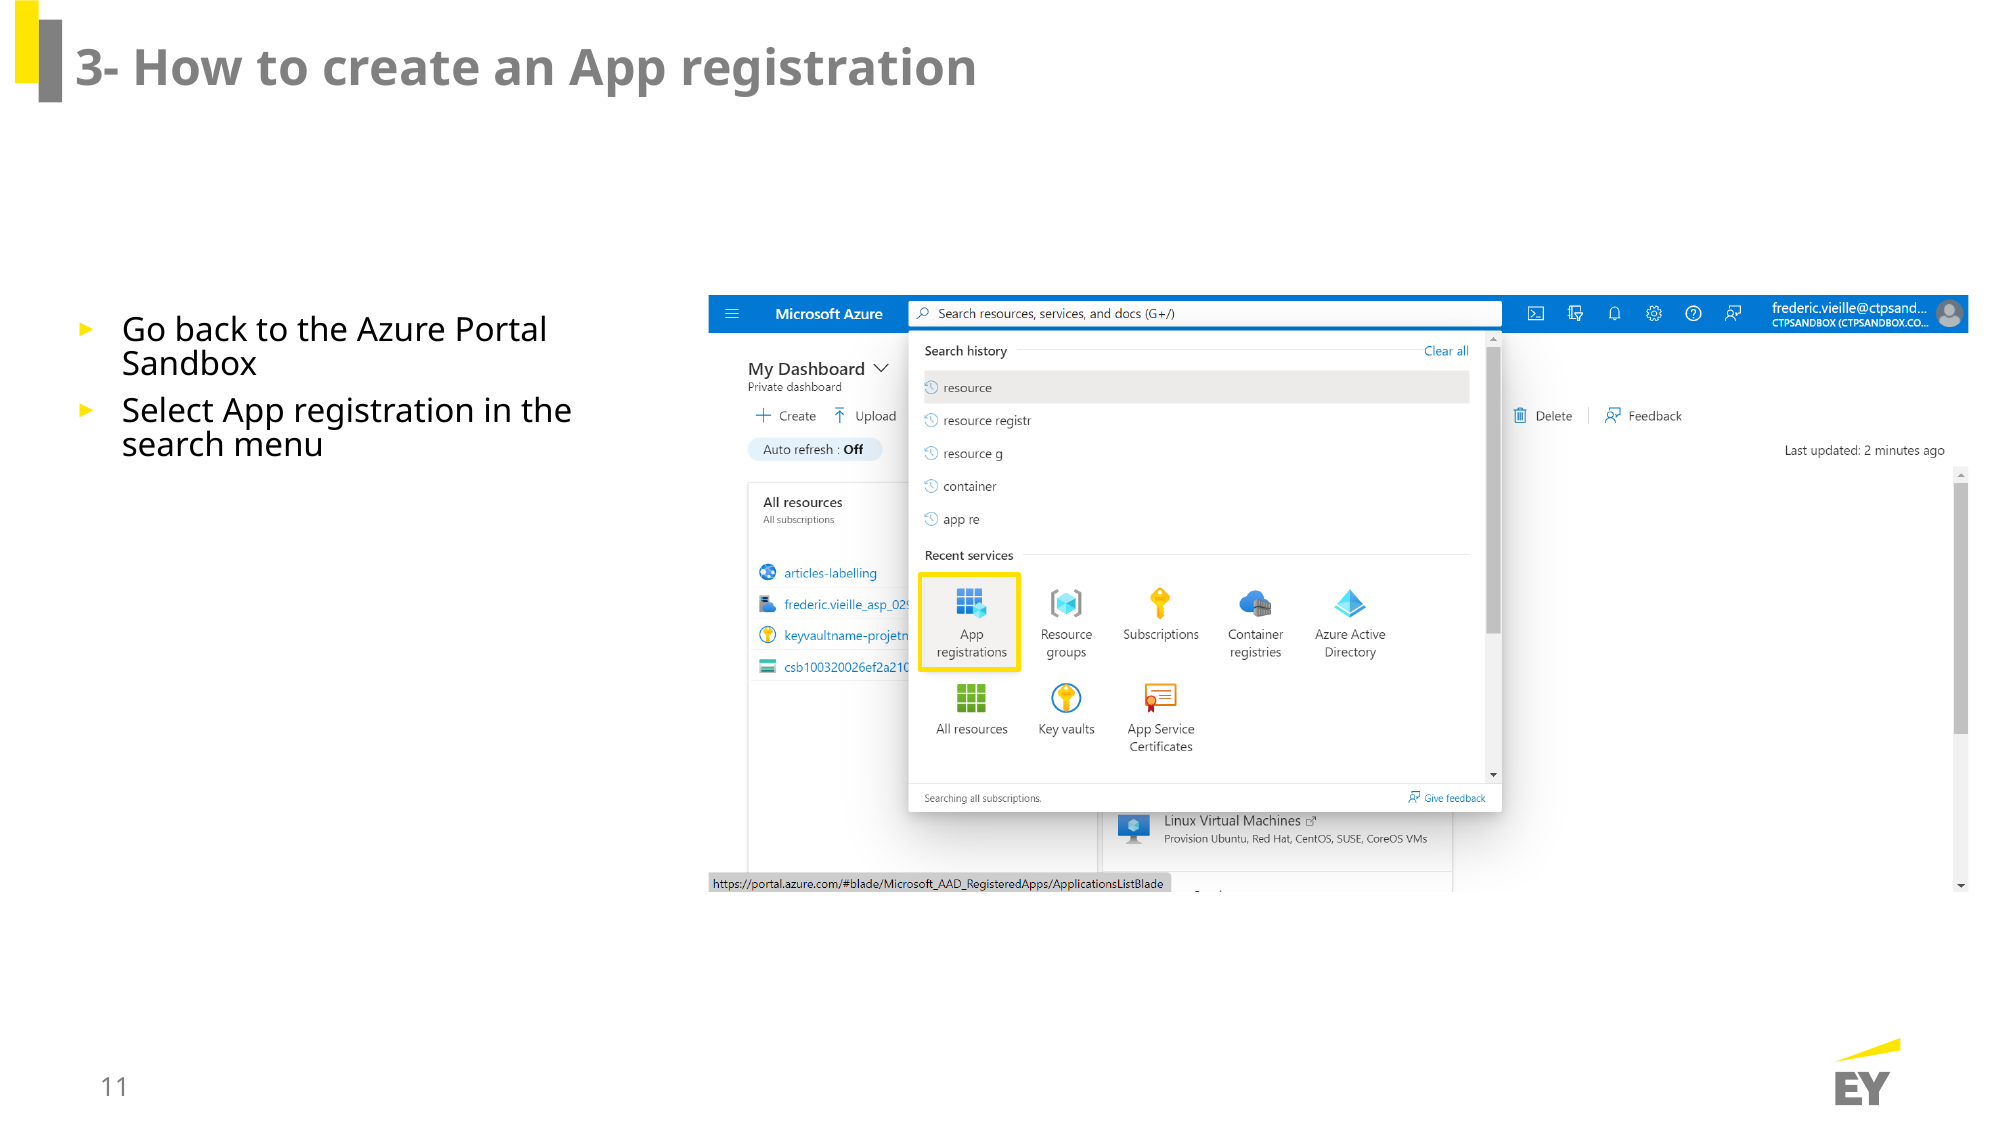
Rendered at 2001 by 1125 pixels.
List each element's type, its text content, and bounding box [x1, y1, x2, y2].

text_box Go back to the Azure Portal Sandbox Select App registration in the search menu [74, 308, 683, 463]
picture [708, 295, 1969, 893]
title 3- How to create an App registration [75, 45, 1933, 103]
text_box [13, 0, 41, 85]
text_box [37, 18, 64, 104]
